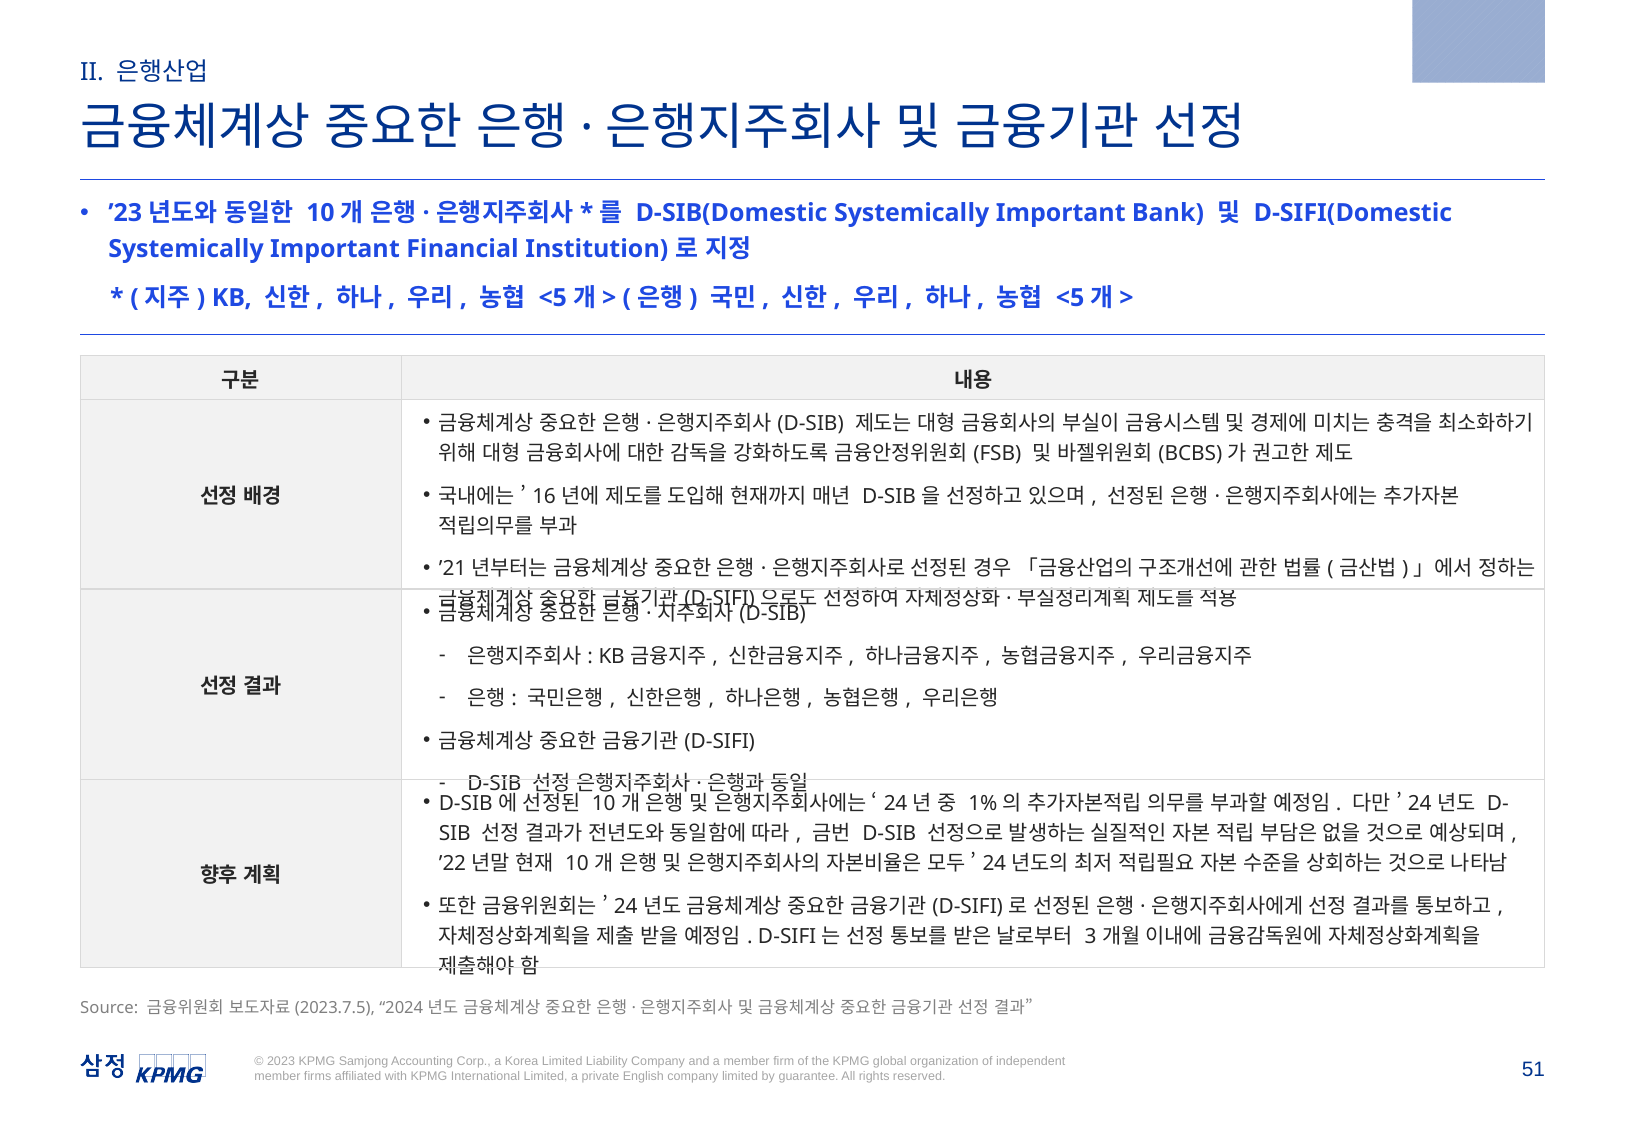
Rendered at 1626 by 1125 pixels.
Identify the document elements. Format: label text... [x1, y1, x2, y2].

table_cell 선정 배경 [81, 400, 401, 588]
table_cell D-SIB에 선정된 10개 은행 및 은행지주회사에는 ‘24년 중 1%의 추가자본적립 의무를 부과할 예정임. 다만 ’24년도 D-SIB 선정 결과가 전년도와 동일함에 따라, 금번 D-SIB 선정으로 발생하는 실질적인 자본 적립 부담은 없을 것으로 예상되며, ’22년말 현재 10개 은행 및 은행지주회사의 자본비율은 모두 ’24년도의 최저 적립필요 자본 수준을 상회하는 것으로 나타남 또한 금융위원회는 ’24년도 금융체계상 중요한 금융기관(D-SIFI)로 선정된 은행·은행지주회사에게 선정 결과를 통보하고, 자체정상화계획을 제출 받을 예정임. D-SIFI는 선정 통보를 받은 날로부터 3개월 이내에 금융감독원에 자체정상화계획을 제출해야 함 [402, 780, 1544, 967]
table_header 구분 [81, 356, 401, 399]
table_cell 선정 결과 [81, 590, 401, 779]
list 금융체계상 중요한 은행·은행지주회사 및 금융기관 선정 [80, 101, 1545, 155]
table_header 내용 [402, 356, 1544, 399]
table_cell 향후 계획 [81, 780, 401, 967]
list ’23년도와 동일한 10개 은행·은행지주회사*를 D-SIB(Domestic Systemically Important Bank) 및 D-SIFI(Domestic Systemically Important Financial Institution)로 지정 * (지주) KB, 신한, 하나, 우리, 농협 <5개> (은행) 국민, 신한, 우리, 하나, 농협 <5개> [80, 190, 1545, 333]
table_cell 금융체계상 중요한 은행·지주회사(D-SIB) 은행지주회사: KB금융지주, 신한금융지주, 하나금융지주, 농협금융지주, 우리금융지주 은행: 국민은행, 신한은행, 하나은행, 농협은행, 우리은행 금융체계상 중요한 금융기관(D-SIFI) D-SIB 선정 은행지주회사·은행과 동일 [402, 590, 1544, 779]
text_box Source: 금융위원회 보도자료(2023.7.5), “2024년도 금융체계상 중요한 은행·은행지주회사 및 금융체계상 중요한 금융기관 선정 결과” [80, 985, 1545, 1018]
table_cell 금융체계상 중요한 은행·은행지주회사(D-SIB) 제도는 대형 금융회사의 부실이 금융시스템 및 경제에 미치는 충격을 최소화하기 위해 대형 금융회사에 대한 감독을 강화하도록 금융안정위원회(FSB) 및 바젤위원회(BCBS)가 권고한 제도 국내에는 ’16년에 제도를 도입해 현재까지 매년 D-SIB을 선정하고 있으며, 선정된 은행·은행지주회사에는 추가자본 적립의무를 부과 ’21년부터는 금융체계상 중요한 은행·은행지주회사로 선정된 경우 「금융산업의 구조개선에 관한 법률(금산법)」에서 정하는 금융체계상 중요한 금융기관(D-SIFI)으로도 선정하여 자체정상화·부실정리계획 제도를 적용 [402, 400, 1544, 588]
picture [80, 1054, 206, 1083]
list II. 은행산업 [80, 54, 1410, 85]
text_box 2023.7.5 [1410, 0, 1547, 85]
